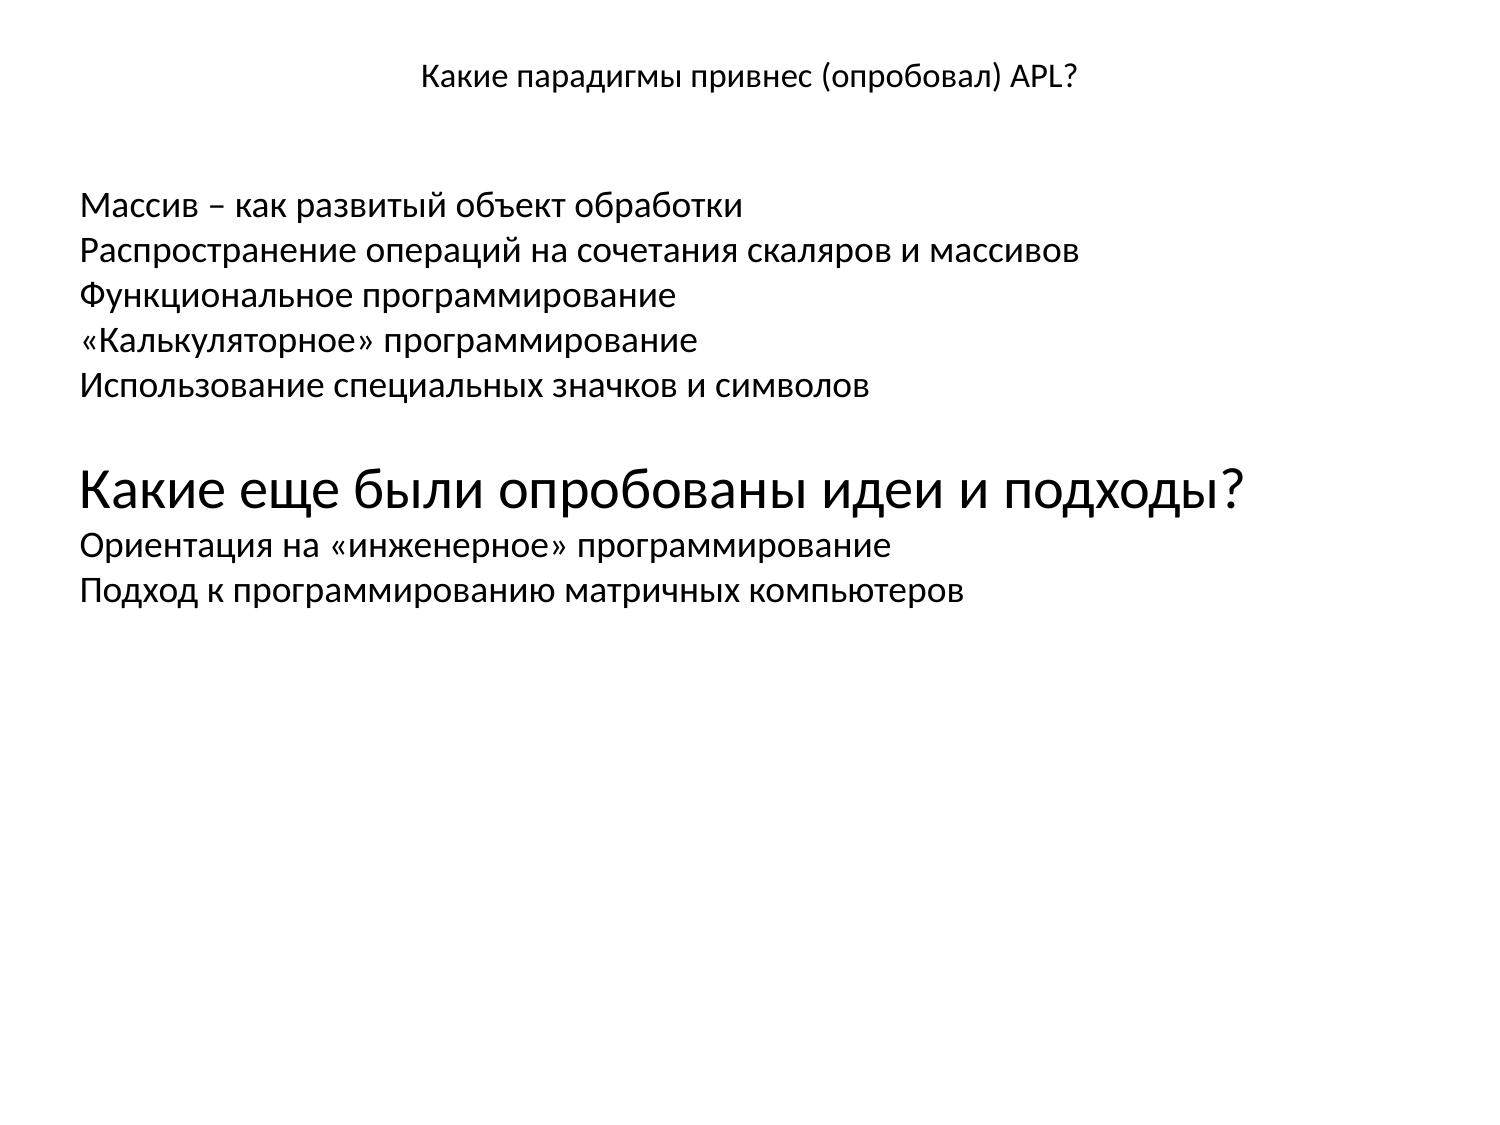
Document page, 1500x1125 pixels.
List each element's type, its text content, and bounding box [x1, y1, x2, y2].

title Какие парадигмы привнес (опробовал) APL? [75, 45, 1425, 102]
text_box Массив – как развитый объект обработки Распространение операций на сочетания скаляров и массивов Функциональное программирование «Калькуляторное» программирование Использование специальных значков и символов Какие еще были опробованы идеи и подходы? Ориентация на «инженерное» программирование Подход к программированию матричных компьютеров [64, 172, 1436, 708]
